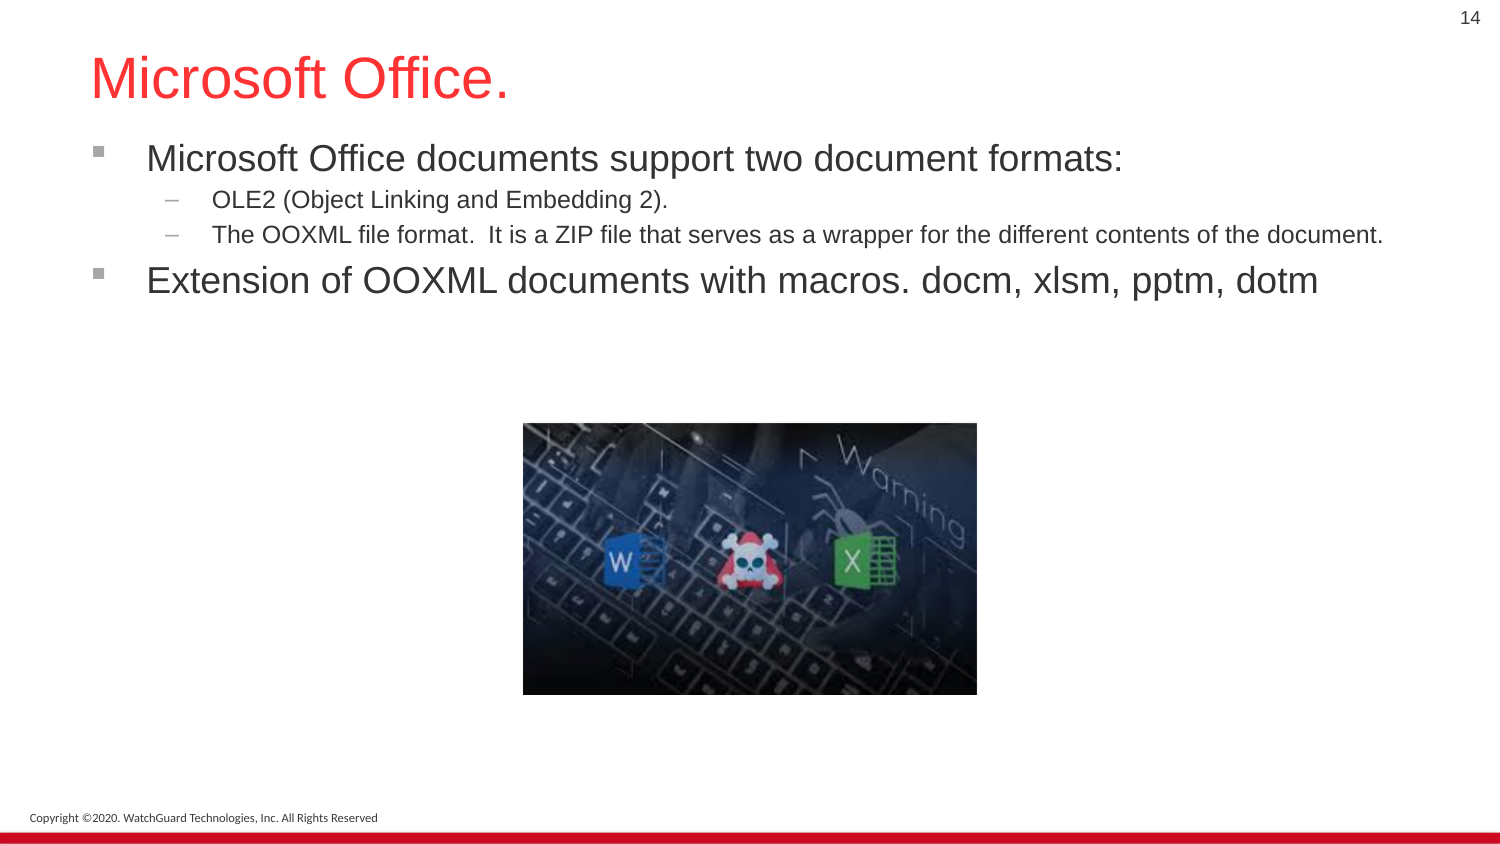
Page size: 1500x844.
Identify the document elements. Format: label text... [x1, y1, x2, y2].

slide_number 14 [1398, 0, 1497, 40]
picture [522, 421, 978, 695]
title Microsoft Office. [75, 33, 1425, 117]
list Microsoft Office documents support two document formats: OLE2 (Object Linking and Embedding 2). The OOXML file format. It is a ZIP file that serves as a wrapper for the different contents of the document. Extension of OOXML documents with macros. docm, xlsm, pptm, dotm [75, 126, 1425, 755]
